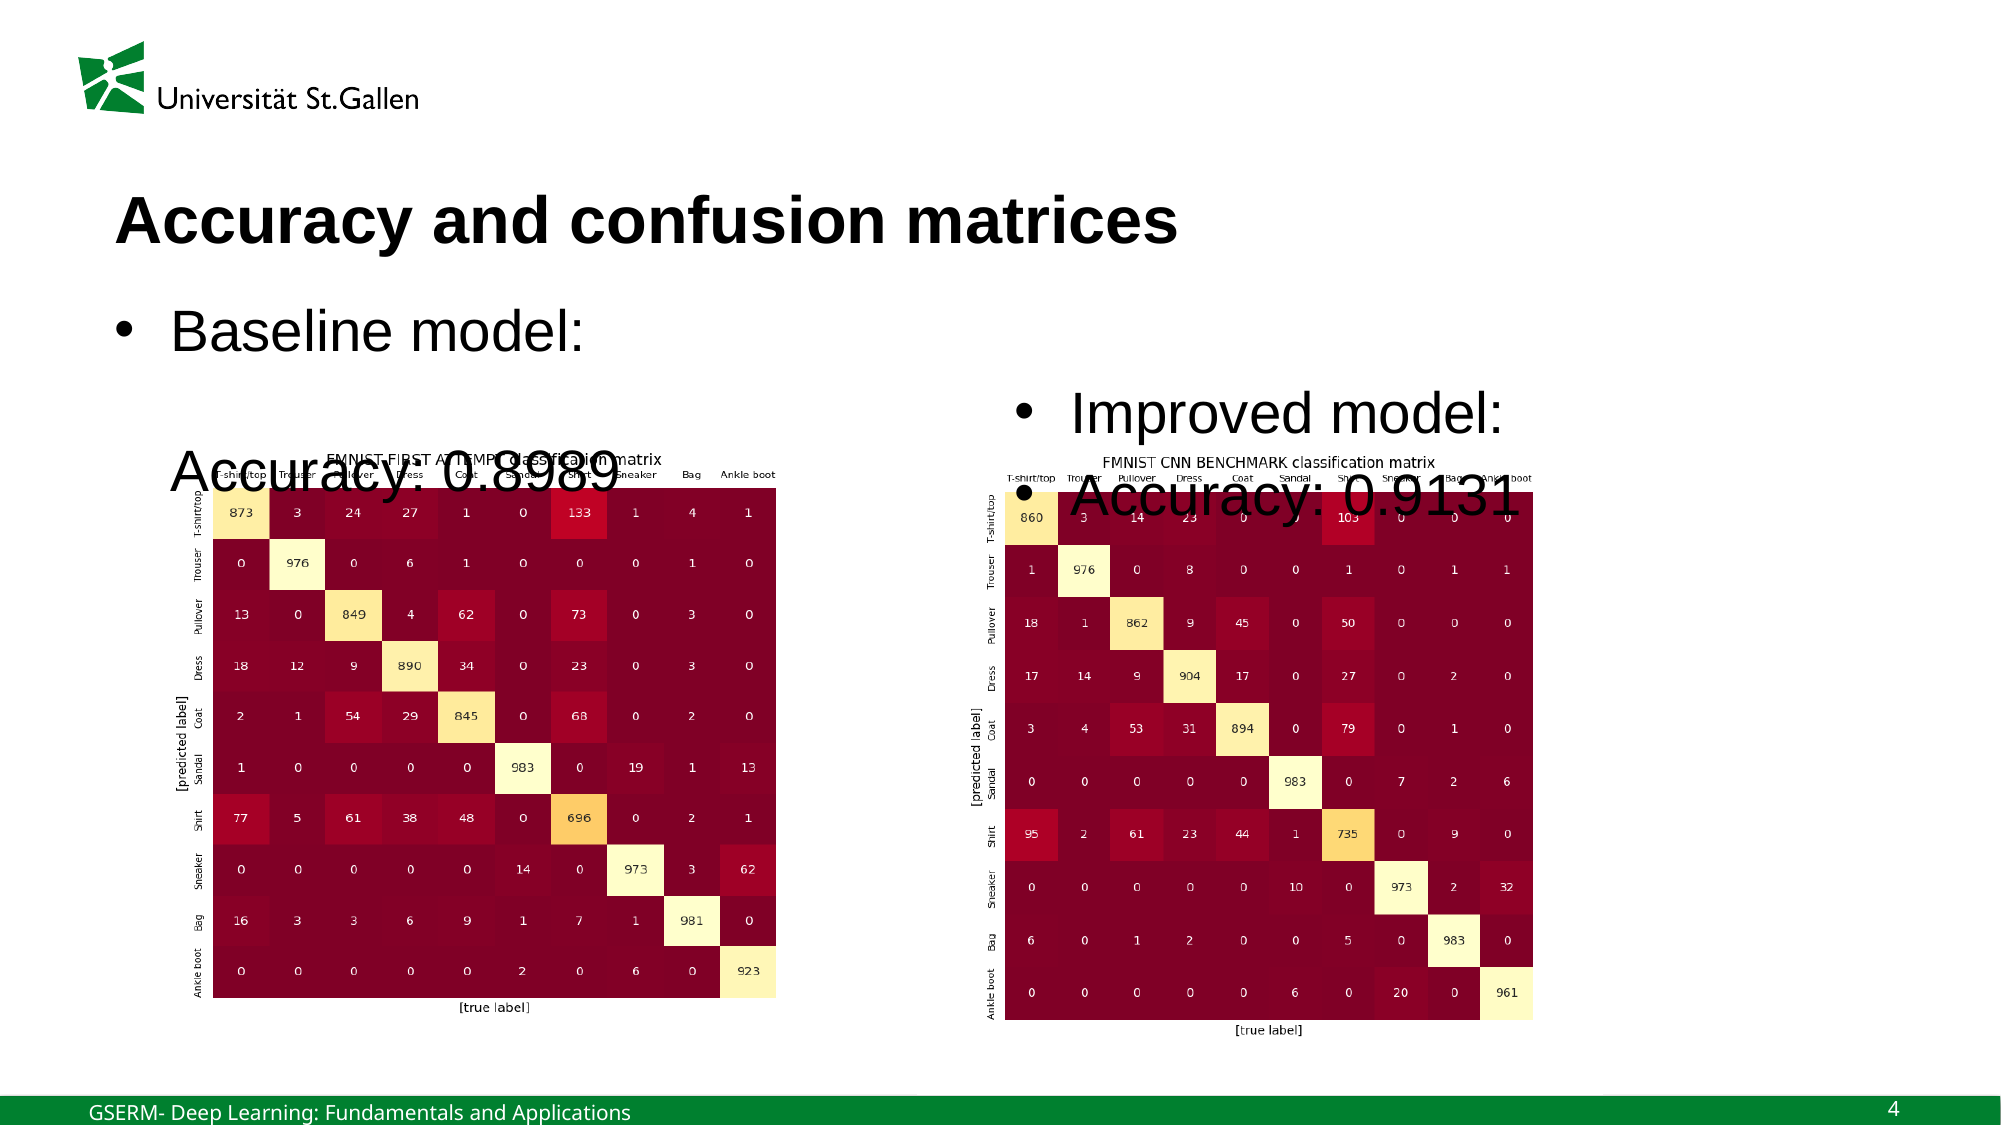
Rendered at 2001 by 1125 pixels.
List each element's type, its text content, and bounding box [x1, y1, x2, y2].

slide_number 4 [1801, 1091, 1915, 1125]
picture [118, 408, 852, 1070]
picture [917, 409, 1603, 1096]
list Baseline model: Accuracy: 0.8989 Improved model: Accuracy: 0.9131 [114, 293, 1915, 1047]
picture [78, 41, 418, 114]
footer GSERM- Deep Learning: Fundamentals and Applications [73, 1092, 968, 1125]
title Accuracy and confusion matrices [114, 177, 1915, 238]
